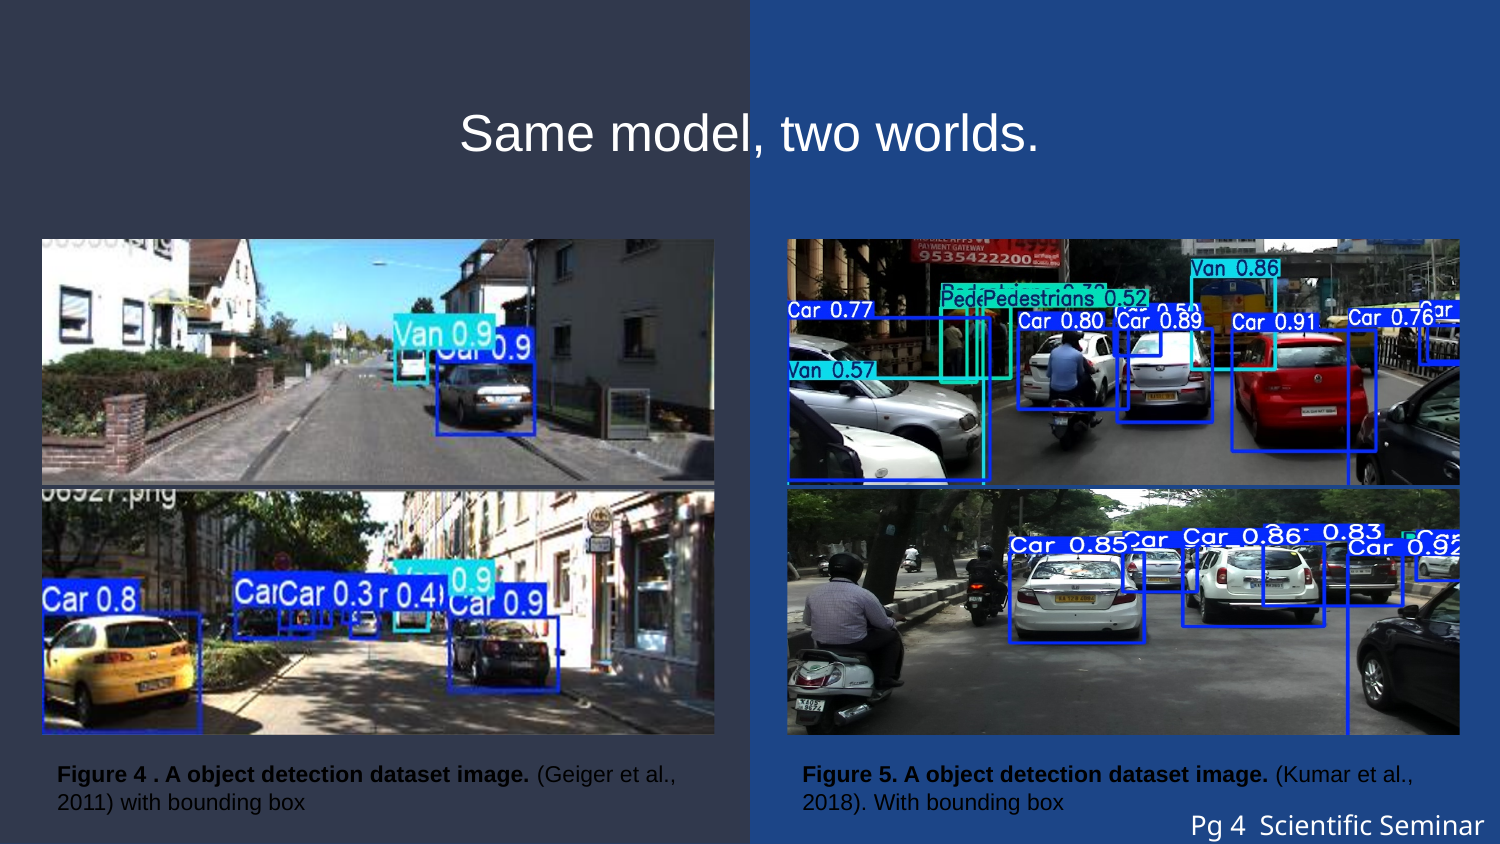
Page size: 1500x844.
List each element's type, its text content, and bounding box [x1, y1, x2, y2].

text_box Pg 4 Scientific Seminar [0, 793, 1500, 844]
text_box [786, 239, 1460, 735]
text_box Figure 5. A object detection dataset image. (Kumar et al., 2018). With bounding box [787, 745, 1460, 793]
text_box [41, 239, 715, 735]
text_box Figure 4 . A object detection dataset image. (Geiger et al., 2011) with bounding box [42, 745, 715, 793]
text_box Same model, two worlds. [0, 84, 1500, 177]
